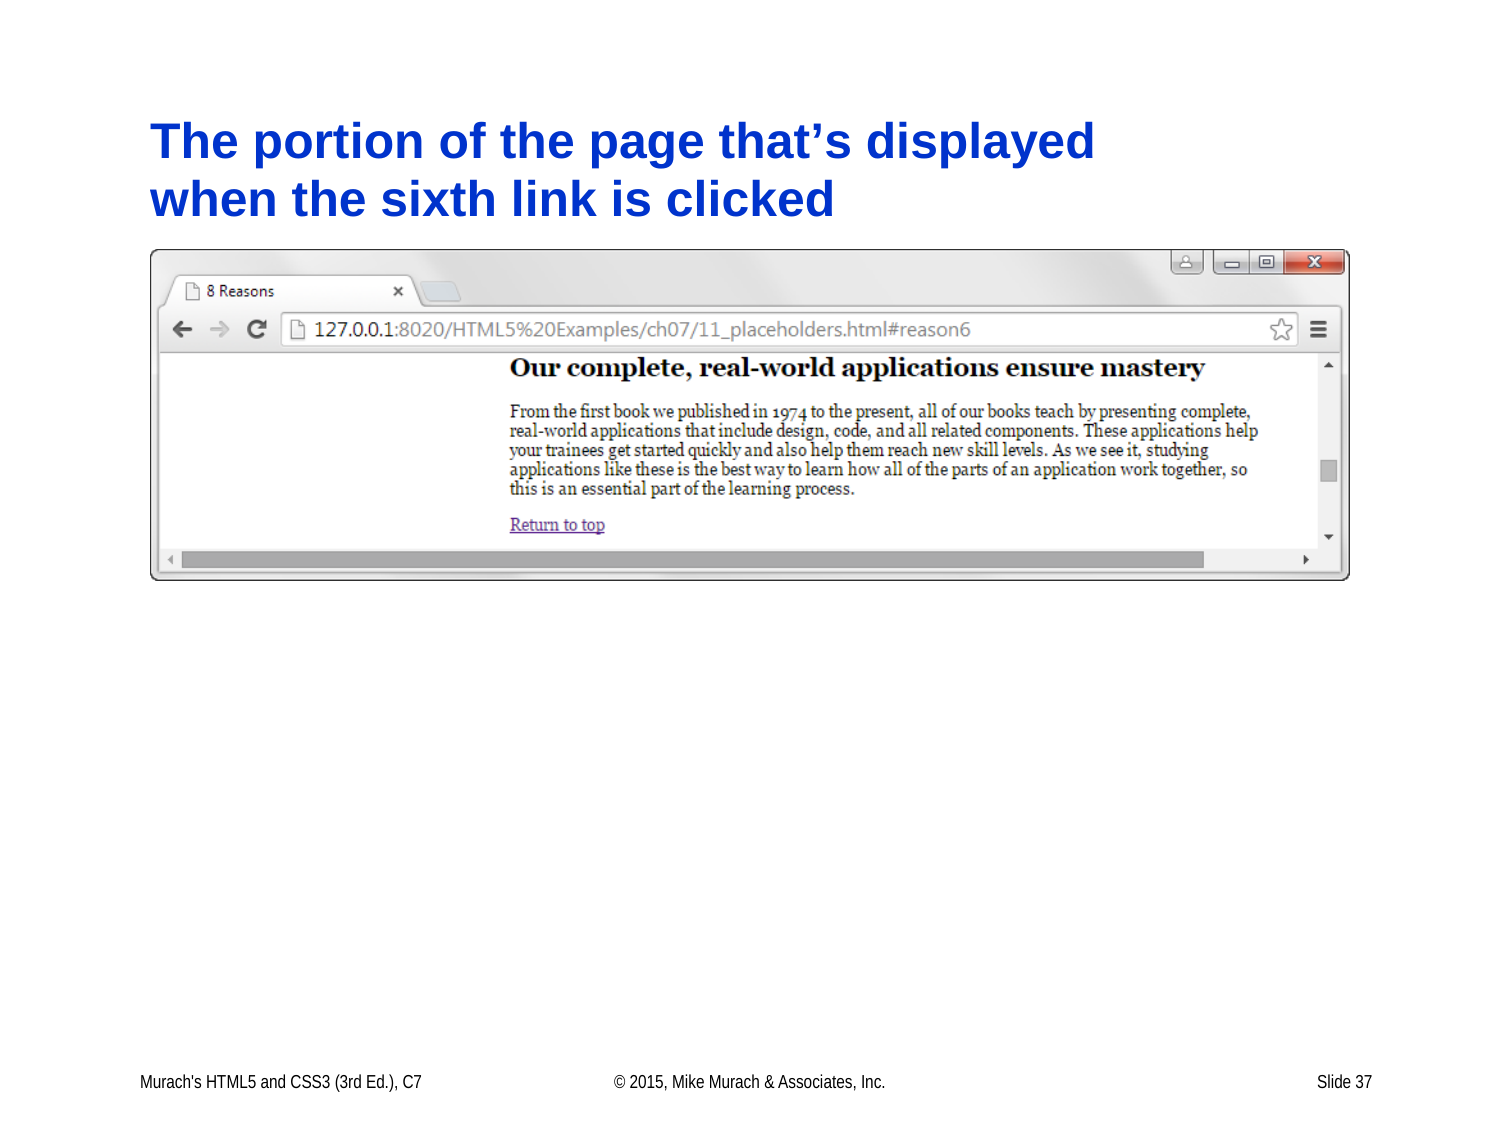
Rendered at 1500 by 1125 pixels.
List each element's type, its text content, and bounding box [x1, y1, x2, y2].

slide_number Murach's HTML5 and CSS3 (3rd Ed.), C7 [125, 1025, 450, 1100]
picture [149, 249, 1351, 581]
slide_number Slide 37 [1074, 1025, 1388, 1100]
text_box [149, 112, 1348, 241]
footer © 2015, Mike Murach & Associates, Inc. [474, 1025, 1025, 1100]
